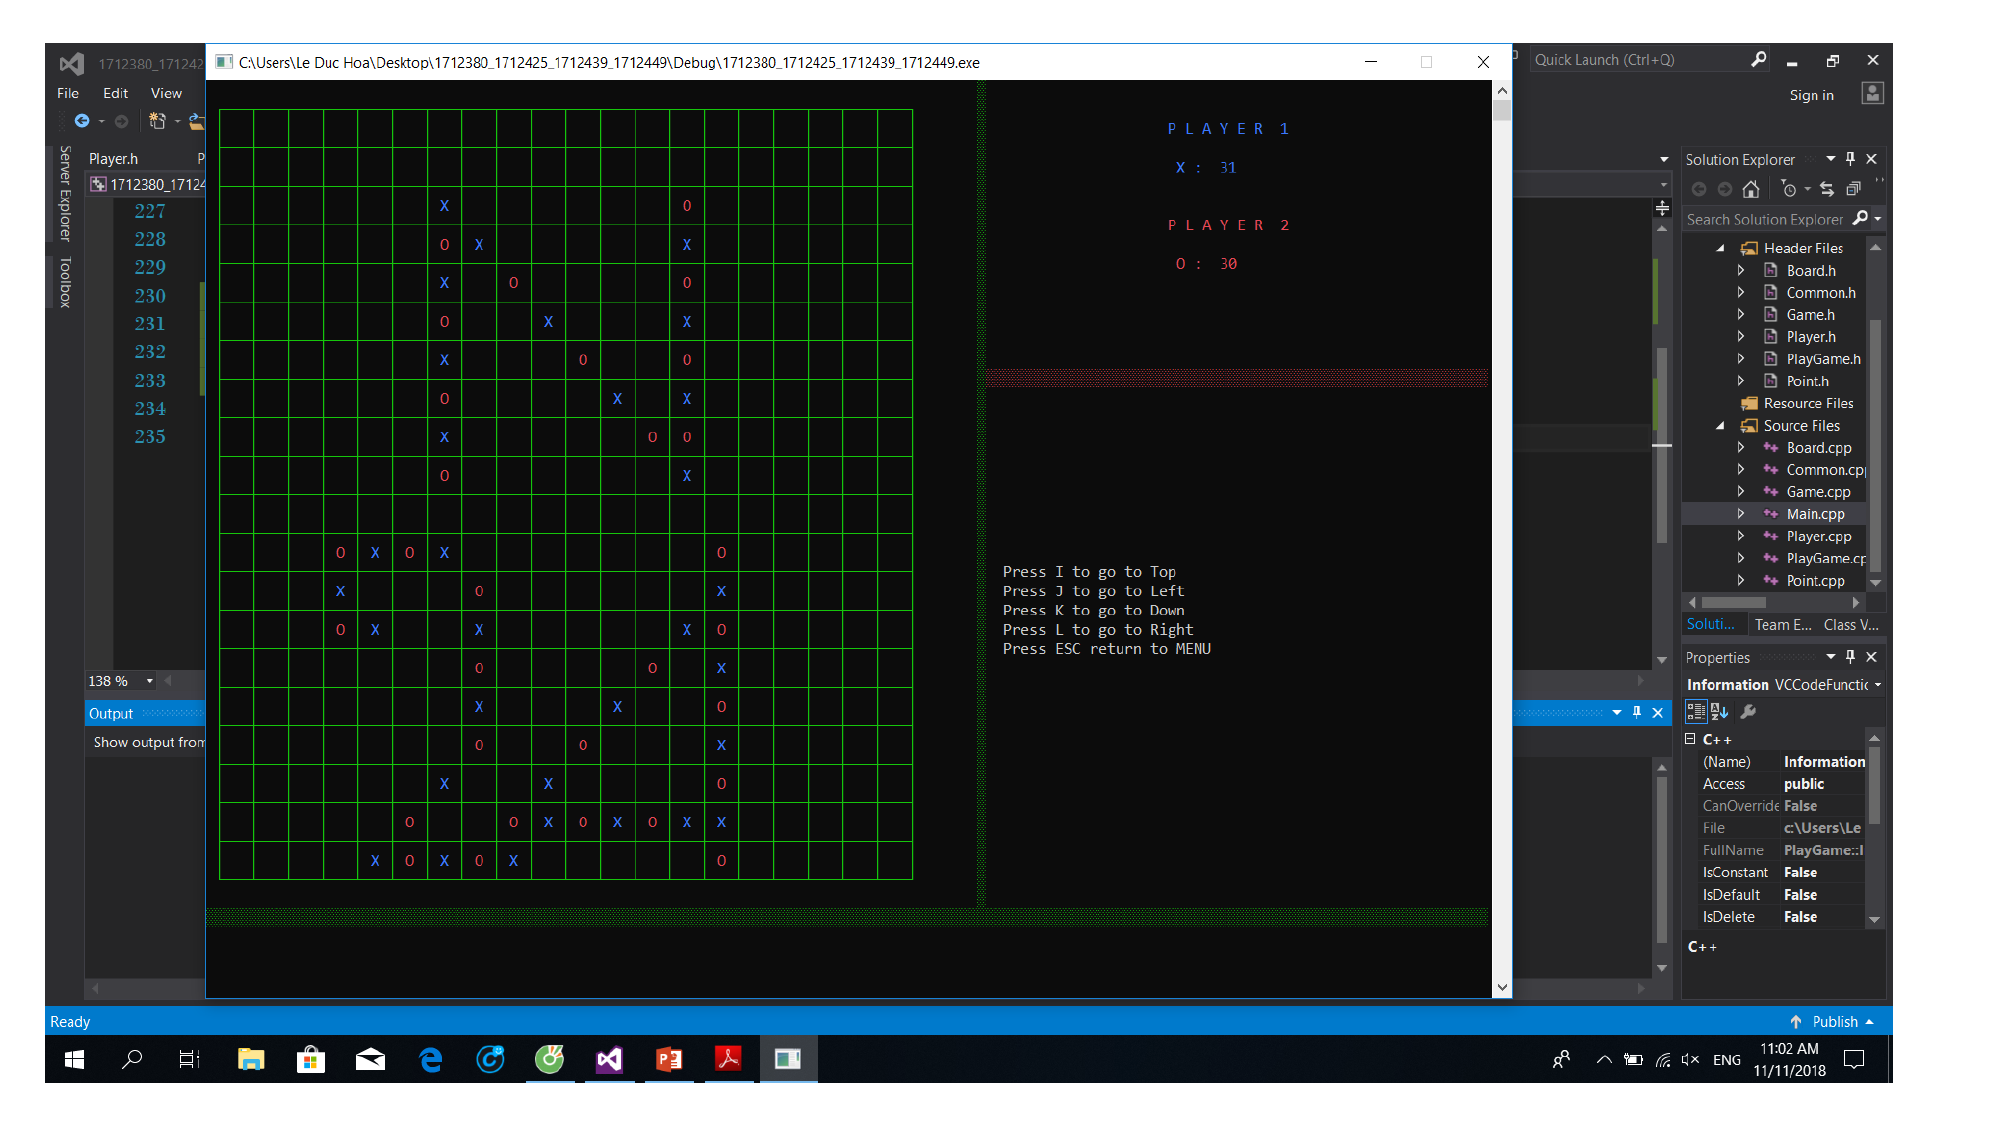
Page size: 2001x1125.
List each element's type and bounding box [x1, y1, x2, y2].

list [45, 43, 1893, 1083]
